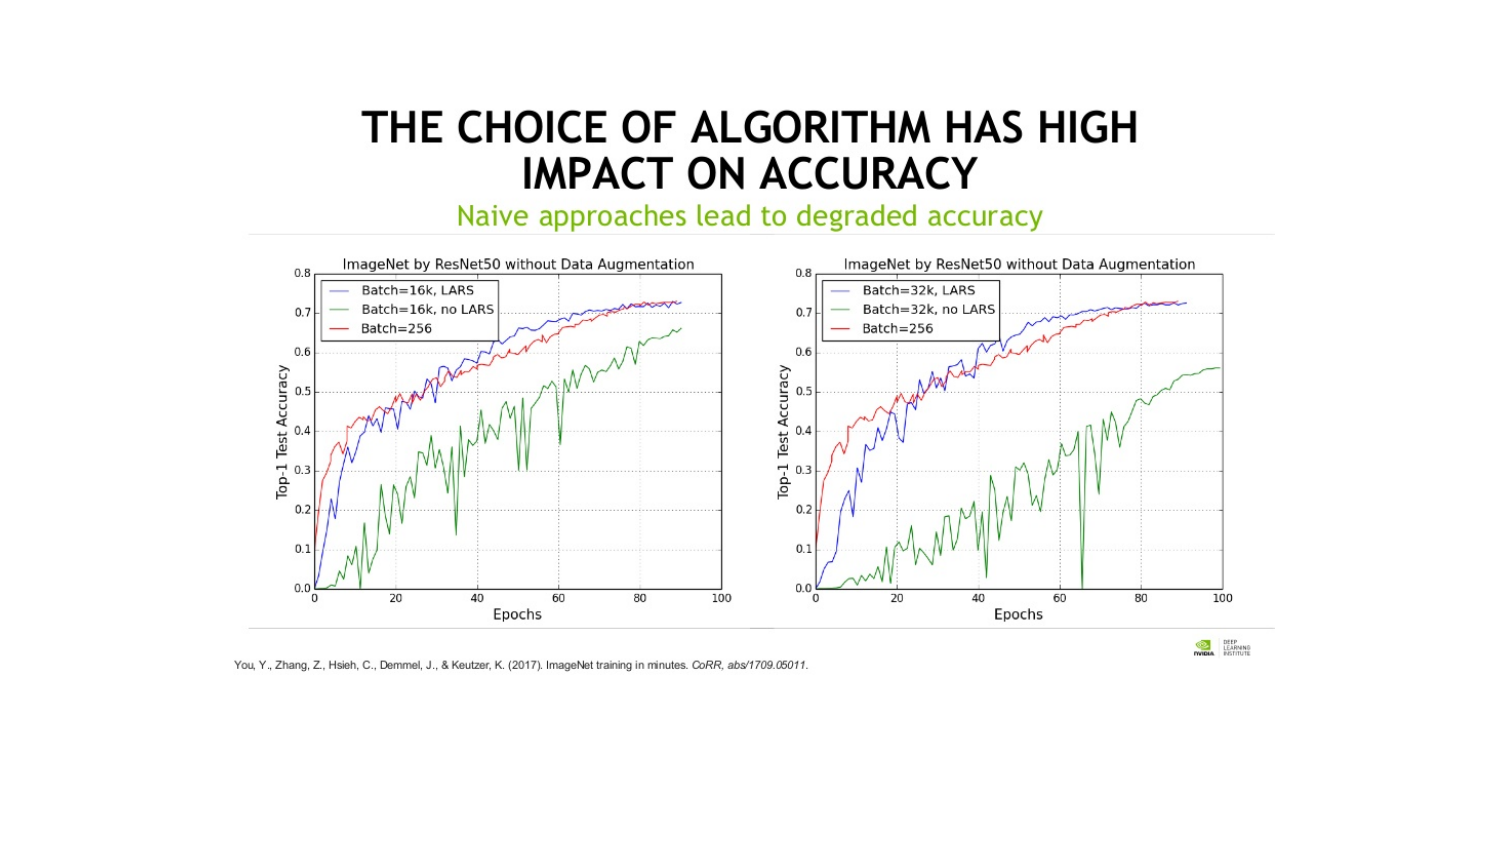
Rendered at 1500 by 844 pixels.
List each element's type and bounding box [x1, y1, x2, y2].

picture [224, 84, 1276, 676]
